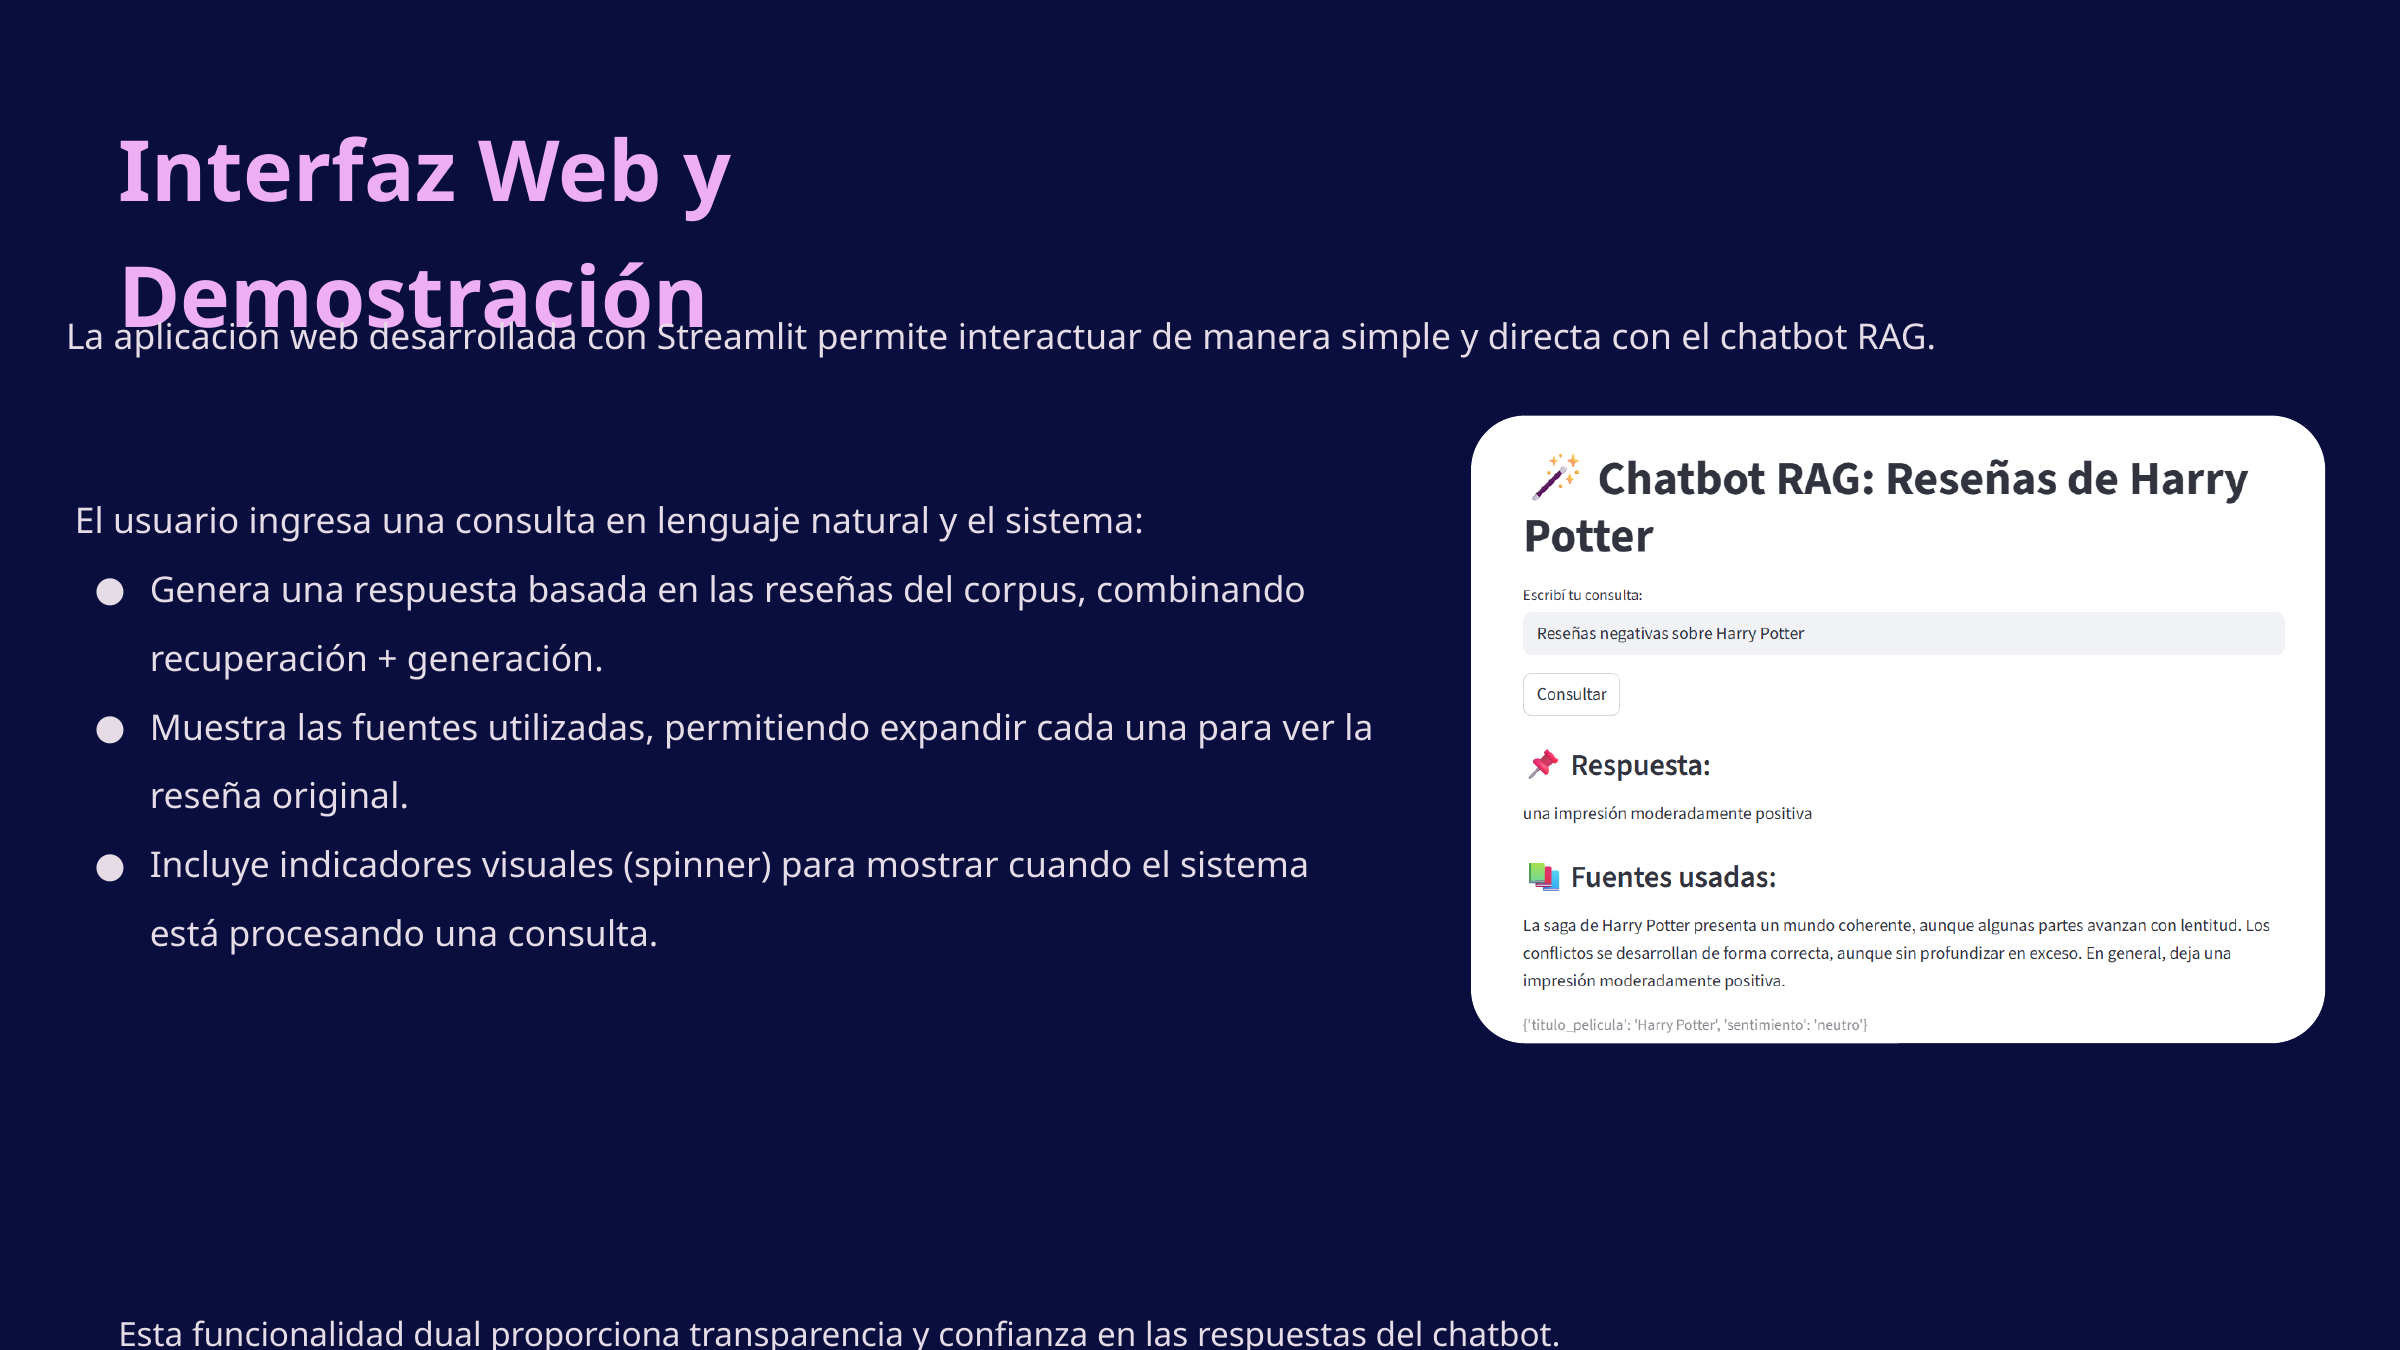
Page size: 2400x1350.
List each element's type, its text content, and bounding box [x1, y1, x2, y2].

text_box Interfaz Web y Demostración [118, 93, 1337, 199]
text_box El usuario ingresa una consulta en lenguaje natural y el sistema: Genera una respuesta basada en las reseñas del corpus, combinando recuperación + generación. Muestra las fuentes utilizadas, permitiendo expandir cada una para ver la reseña original. Incluye indicadores visuales (spinner) para mostrar cuando el sistema está procesando una consulta. [74, 471, 1381, 988]
picture [1470, 415, 2326, 1044]
text_box Esta funcionalidad dual proporciona transparencia y confianza en las respuestas del chatbot. [118, 1288, 2282, 1343]
text_box La aplicación web desarrollada con Streamlit permite interactuar de manera simple y directa con el chatbot RAG. [66, 287, 2230, 342]
